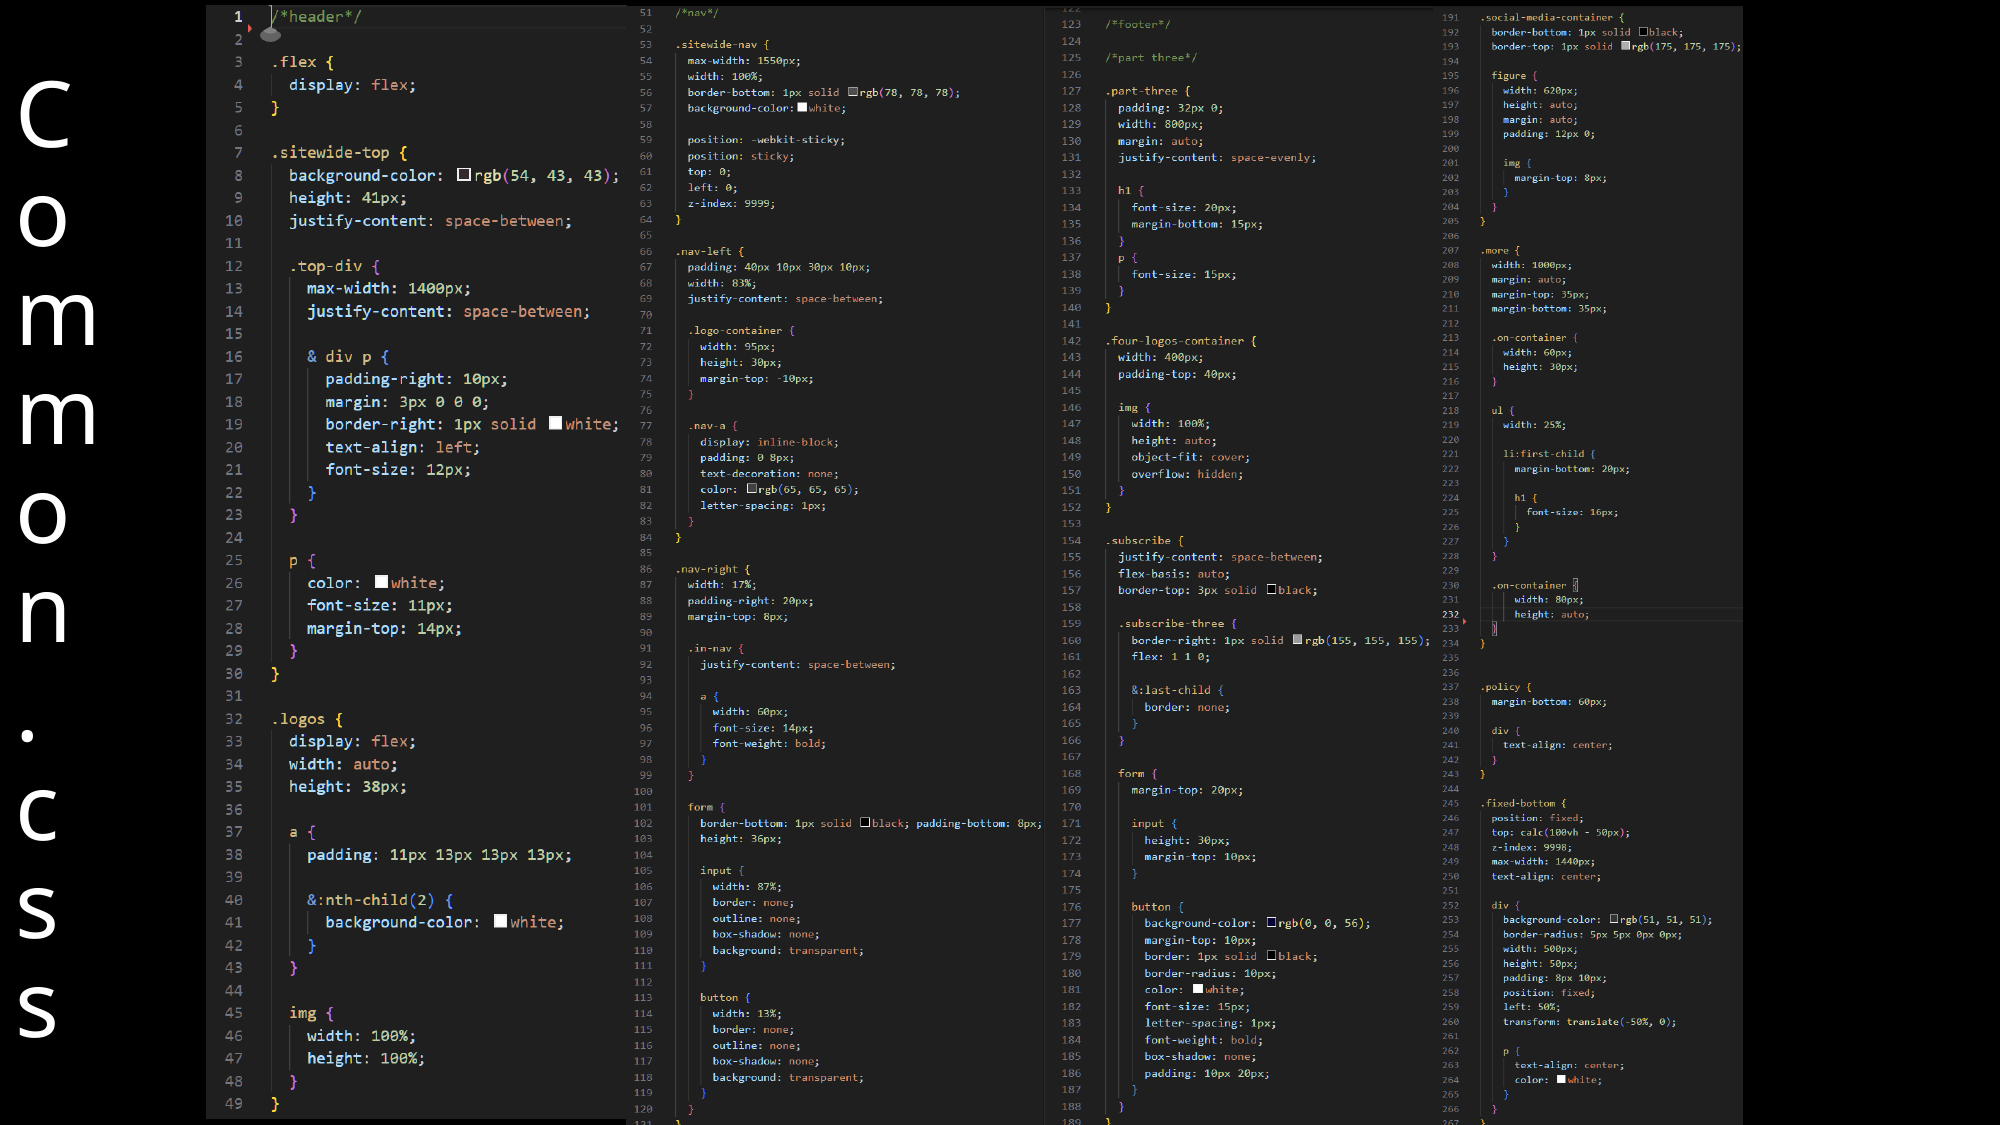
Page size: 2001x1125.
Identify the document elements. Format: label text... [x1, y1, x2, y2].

title Common.css [0, 6, 78, 1120]
picture [206, 5, 1743, 1125]
